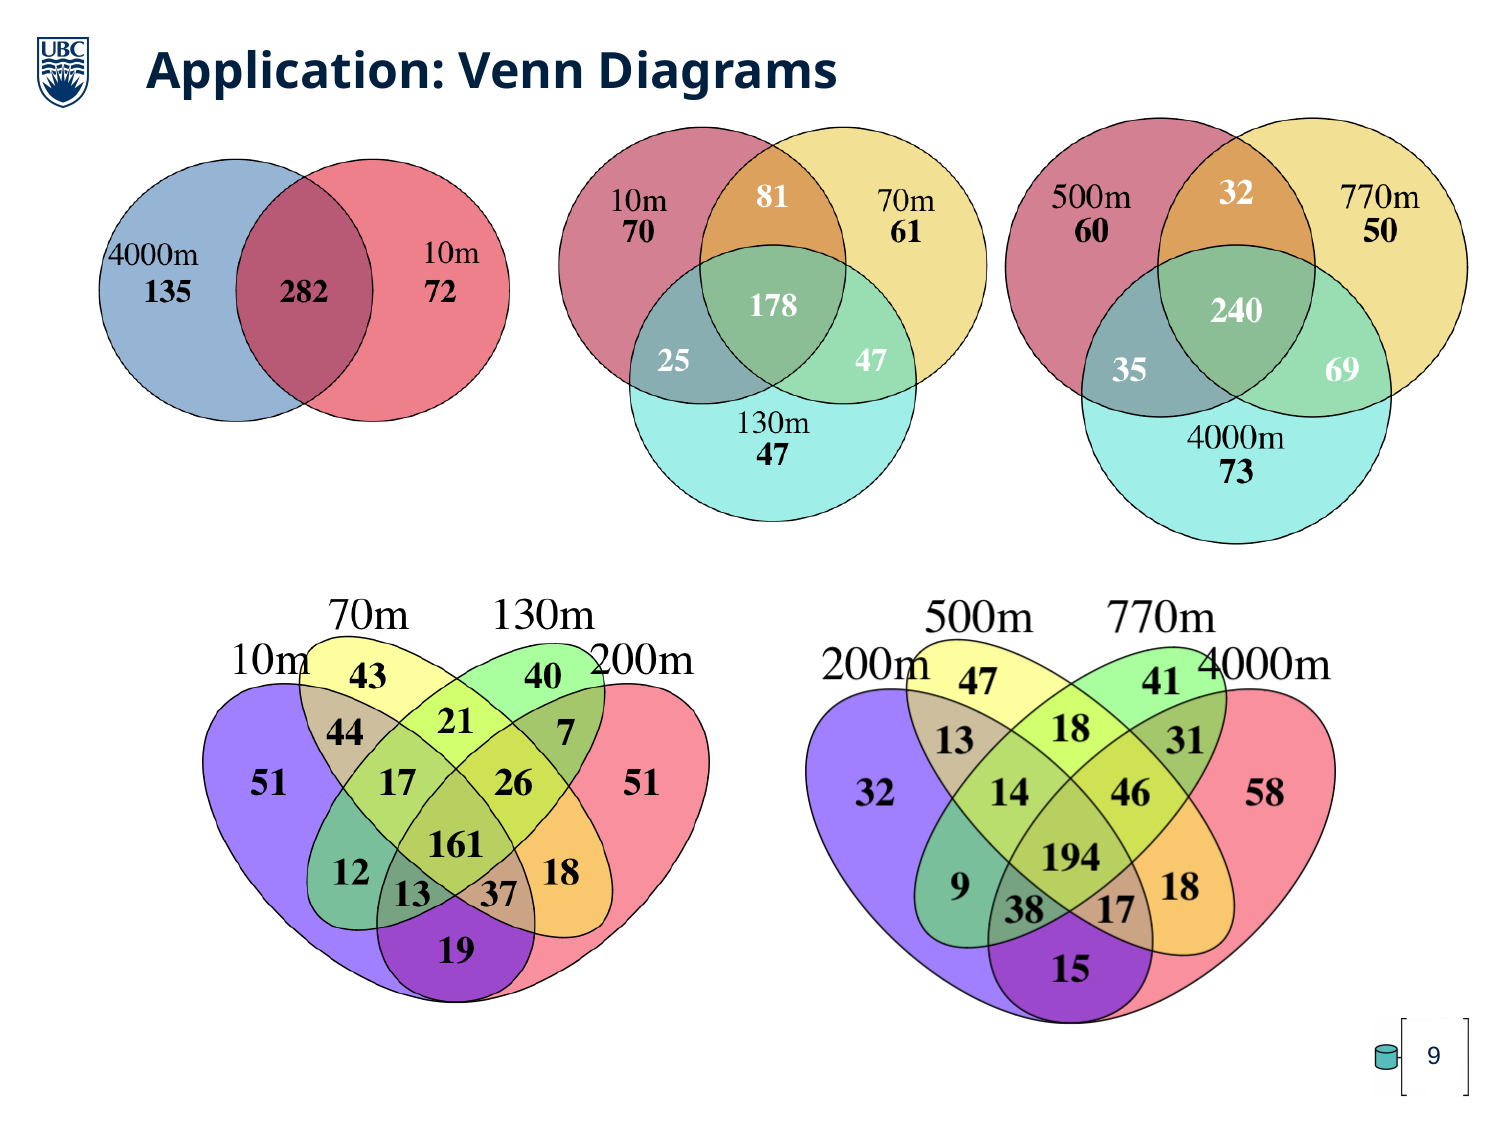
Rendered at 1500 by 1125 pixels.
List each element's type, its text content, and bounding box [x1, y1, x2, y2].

slide_number 9 [1399, 1018, 1469, 1091]
picture [37, 37, 89, 108]
picture [90, 85, 518, 495]
picture [194, 555, 717, 1059]
list Application: Venn Diagrams [131, 30, 1373, 121]
picture [548, 98, 1478, 1083]
picture [1374, 1018, 1469, 1097]
